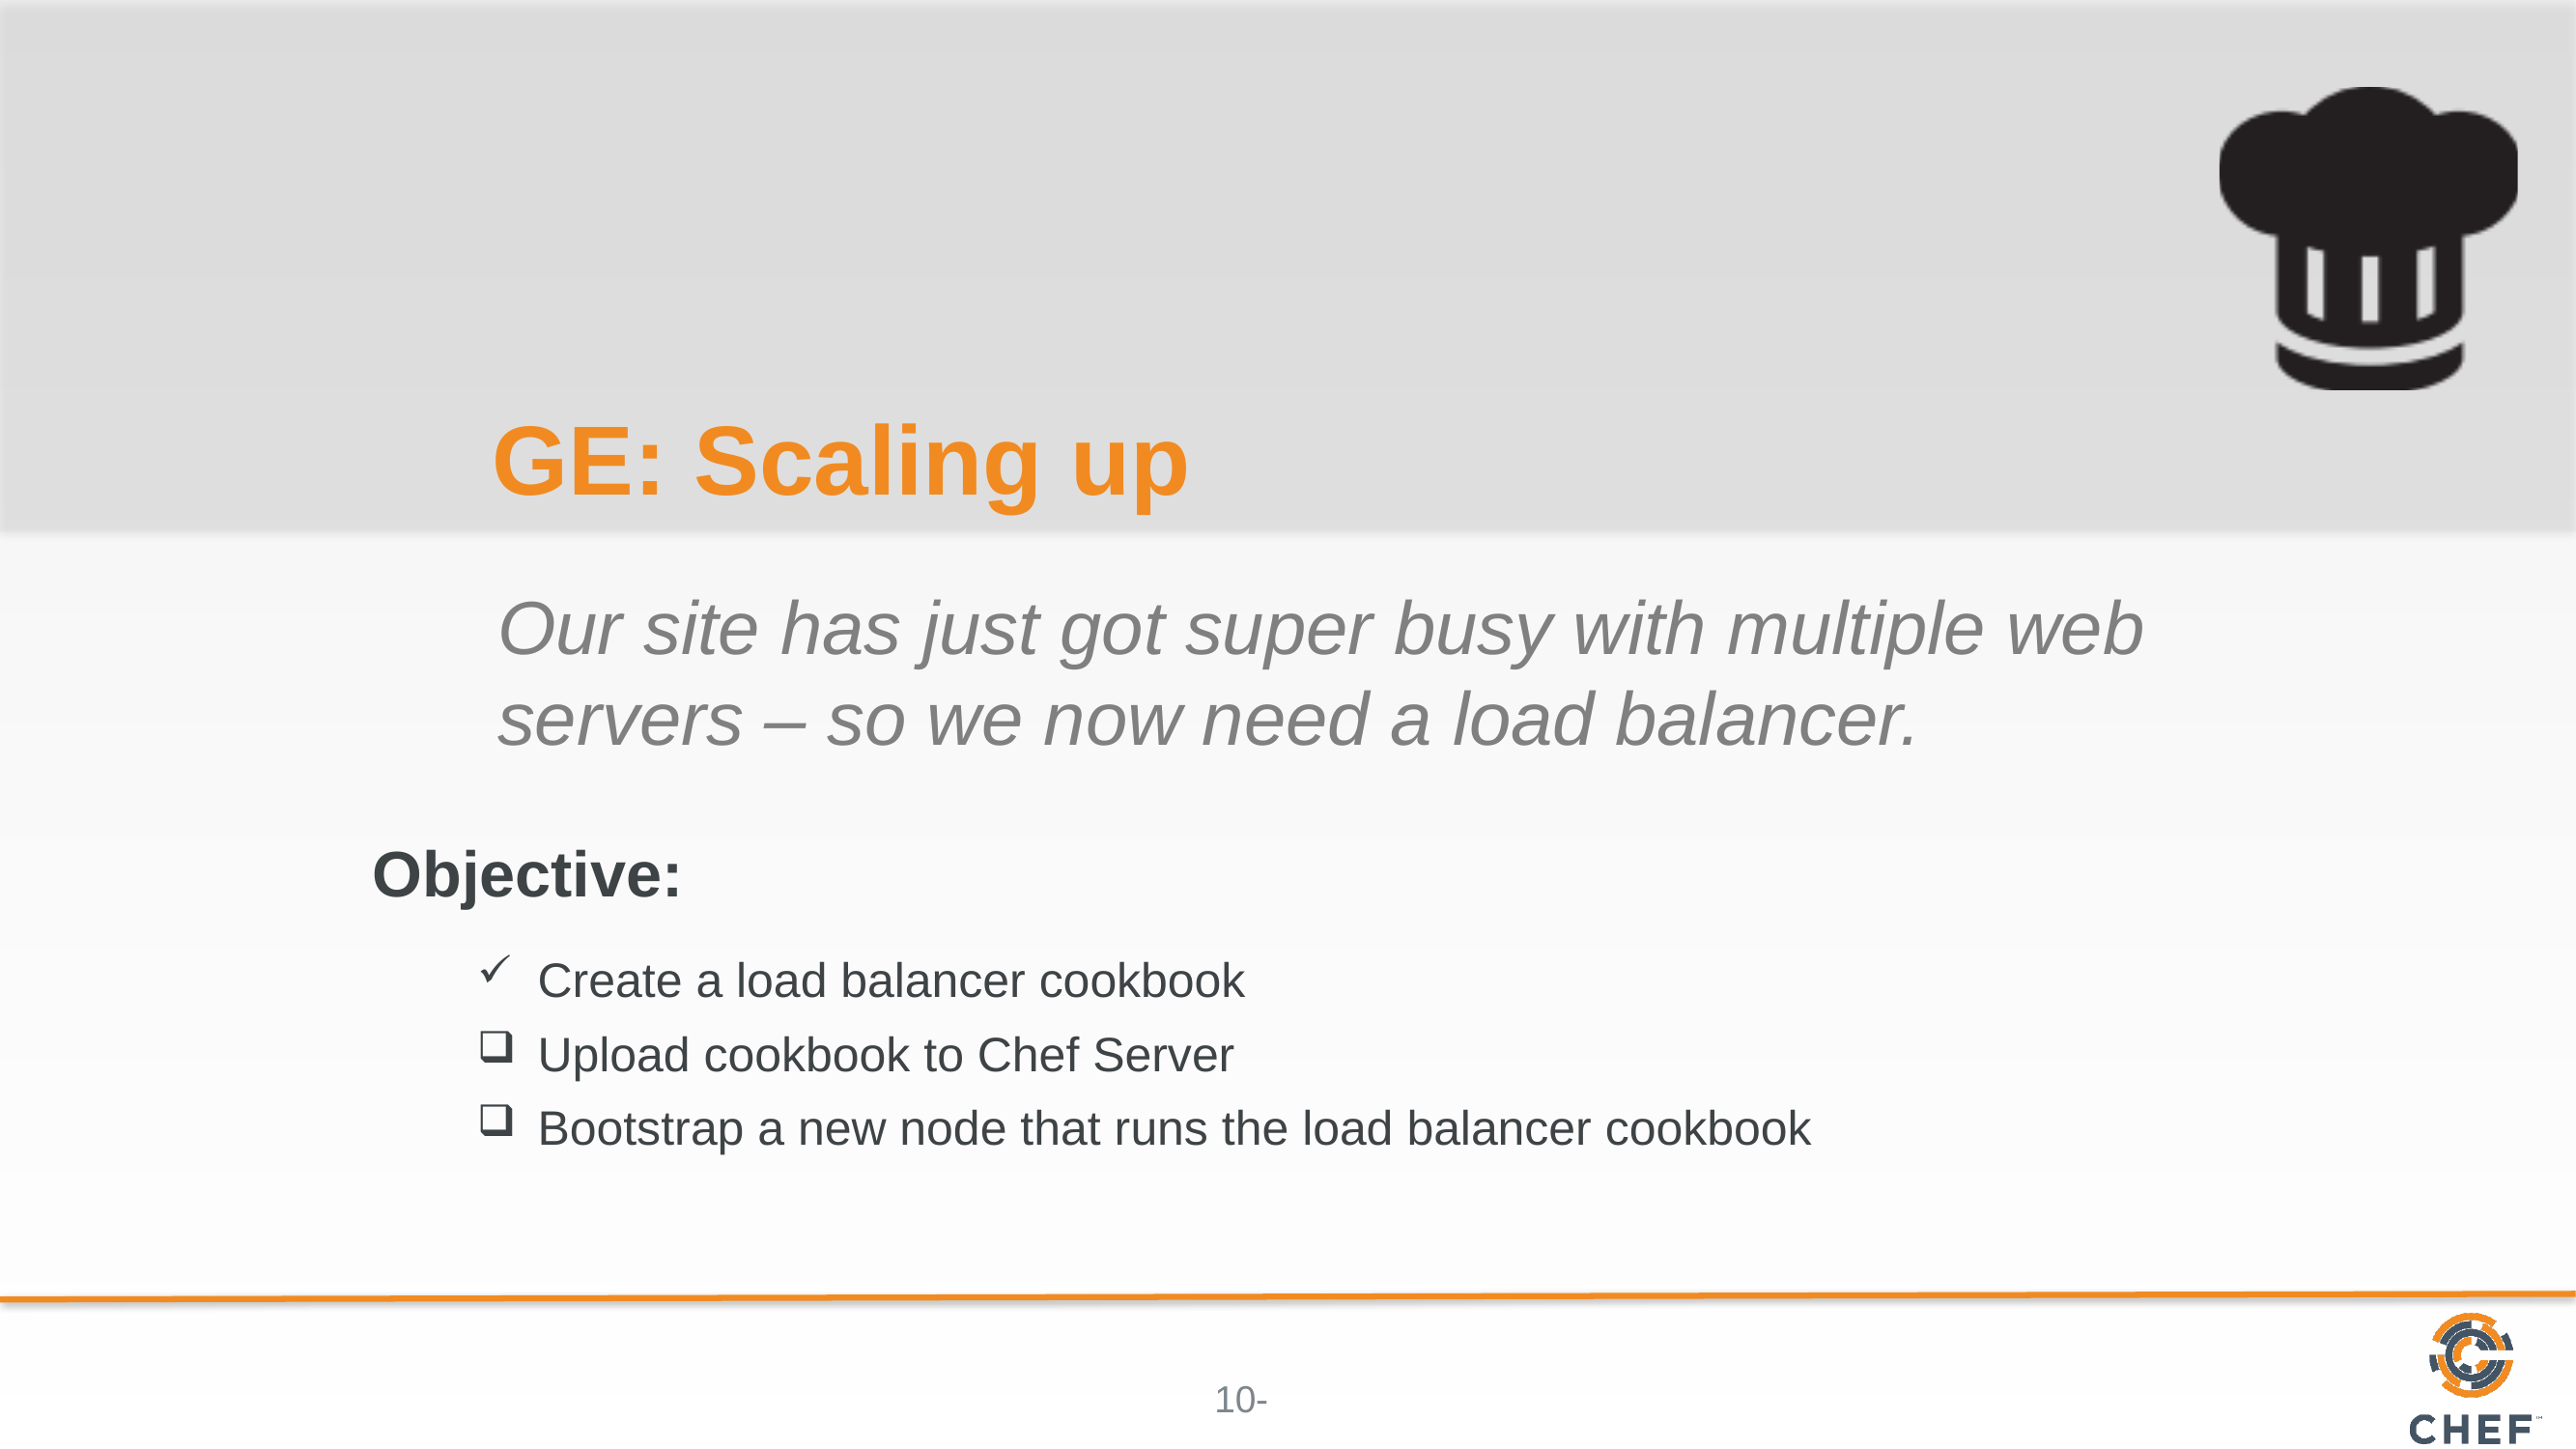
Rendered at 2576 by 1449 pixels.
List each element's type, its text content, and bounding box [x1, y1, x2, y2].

list Create a load balancer cookbook Upload cookbook to Chef Server Bootstrap a new node that runs the load balancer cookbook [477, 949, 2271, 1243]
list Our site has just got super busy with multiple web servers – so we now need a load balancer. [478, 549, 2272, 791]
picture [2399, 1297, 2550, 1449]
title GE: Scaling up [477, 395, 2217, 531]
